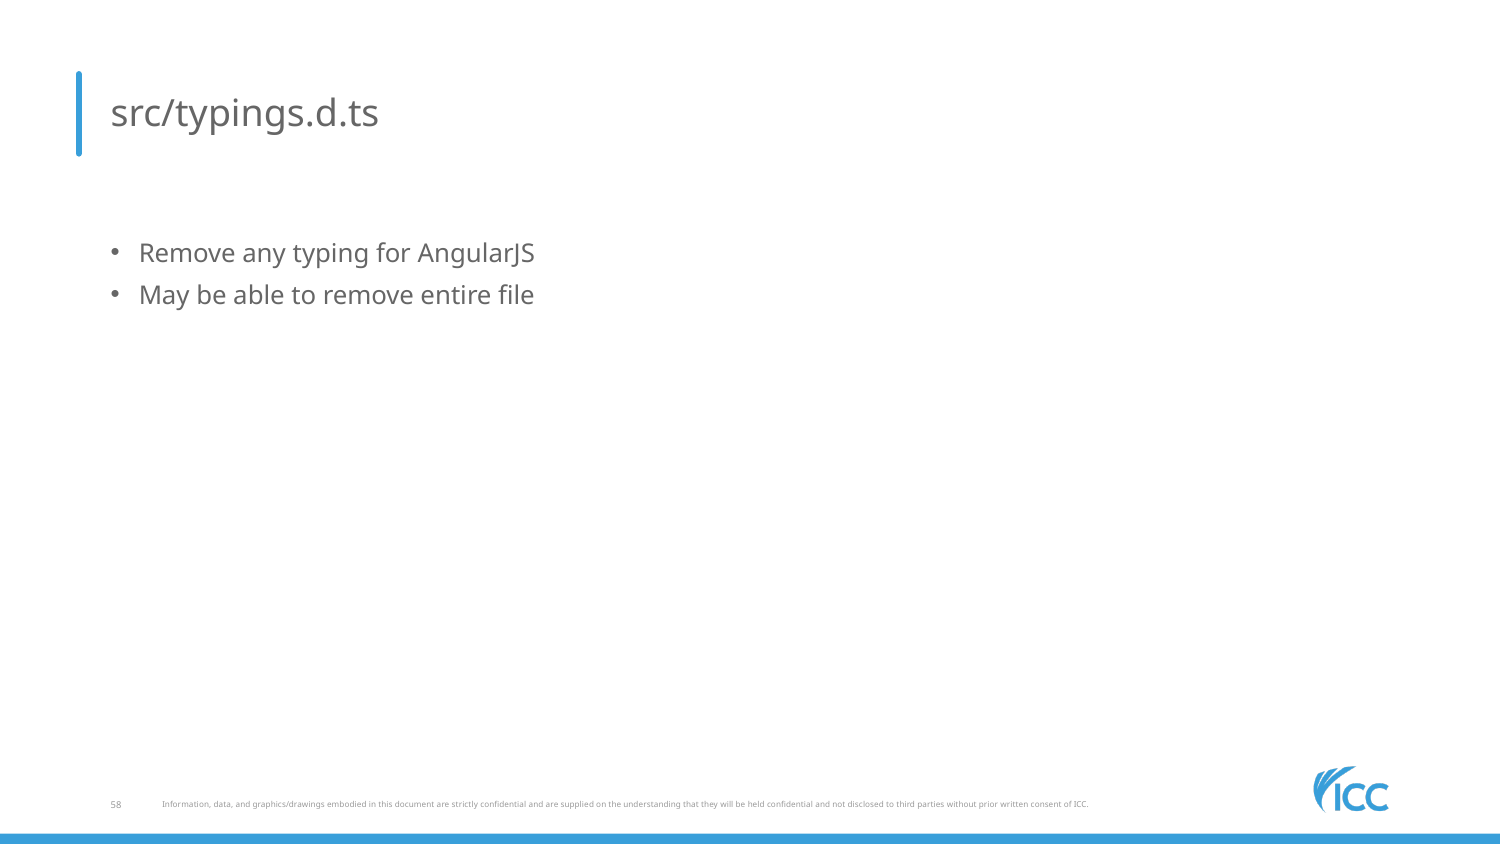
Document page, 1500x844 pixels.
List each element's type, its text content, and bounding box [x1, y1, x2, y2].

slide_number 58 [95, 783, 156, 829]
list Remove any typing for AngularJS May be able to remove entire file [95, 224, 1390, 760]
title src/typings.d.ts [95, 53, 1390, 176]
picture [1312, 765, 1390, 814]
